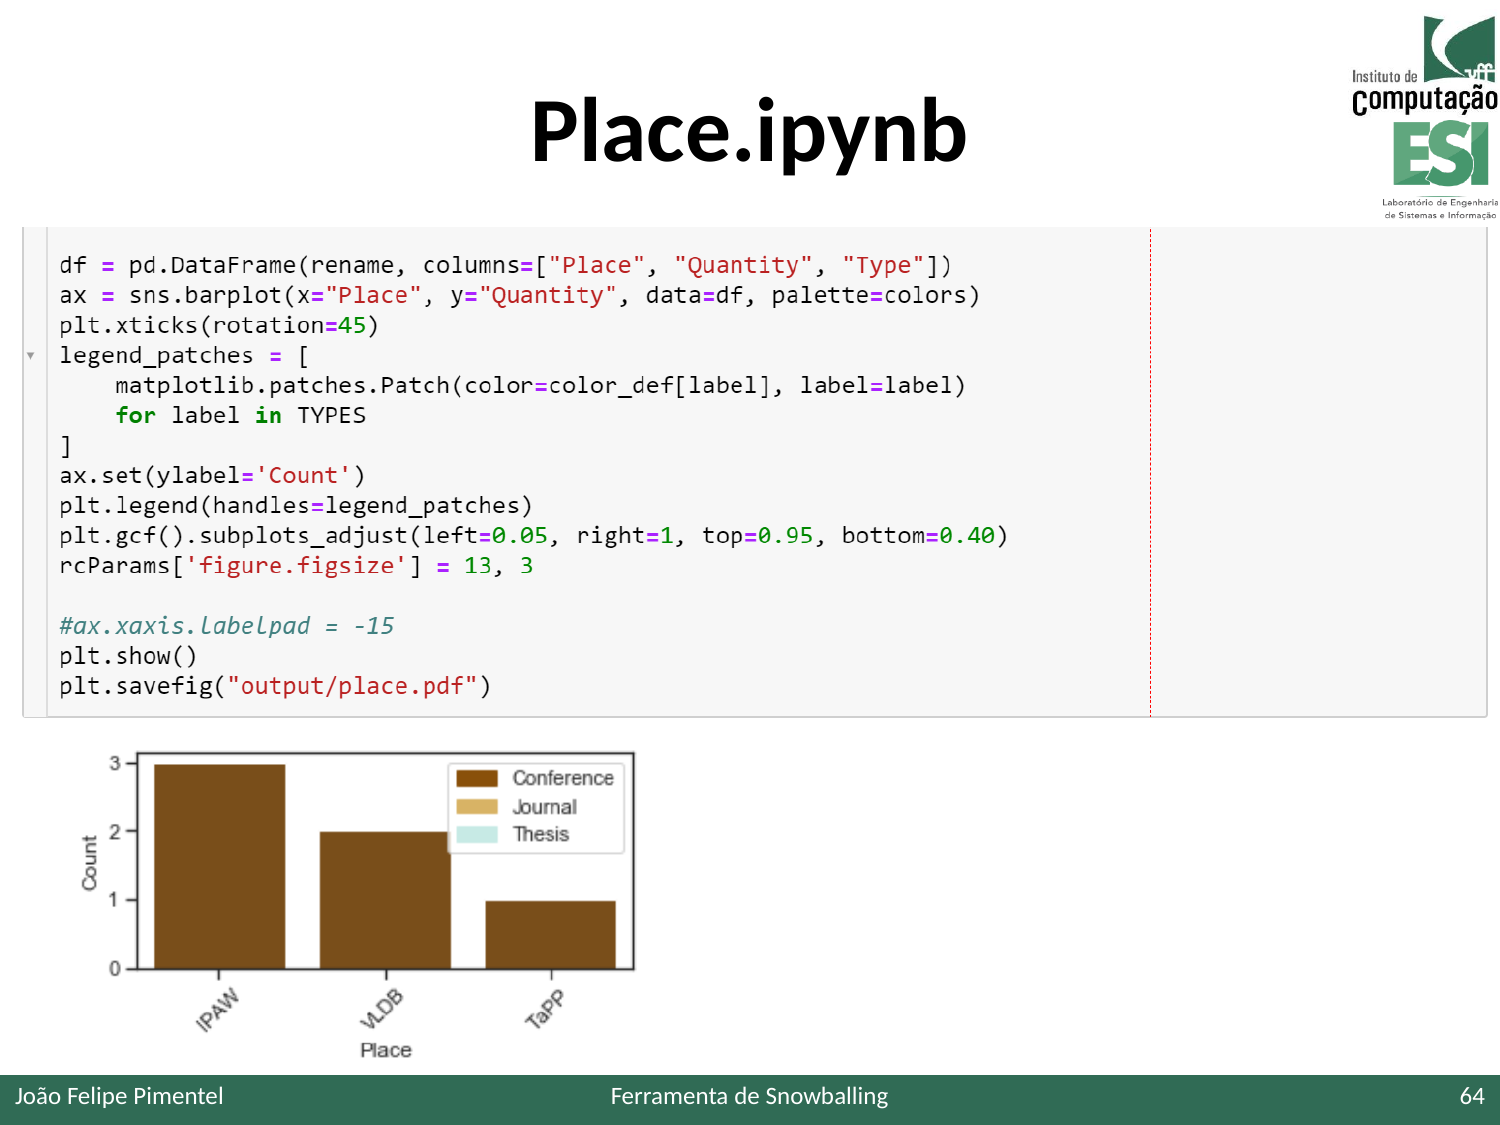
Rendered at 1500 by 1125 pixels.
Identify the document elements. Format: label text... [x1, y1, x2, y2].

slide_number 64 [1149, 1081, 1500, 1125]
footer Ferramenta de Snowballing [512, 1082, 988, 1125]
title Place.ipynb [150, 30, 1350, 219]
picture [1383, 120, 1498, 220]
slide_number João Felipe Pimentel [0, 1081, 350, 1125]
picture [0, 227, 1500, 1076]
